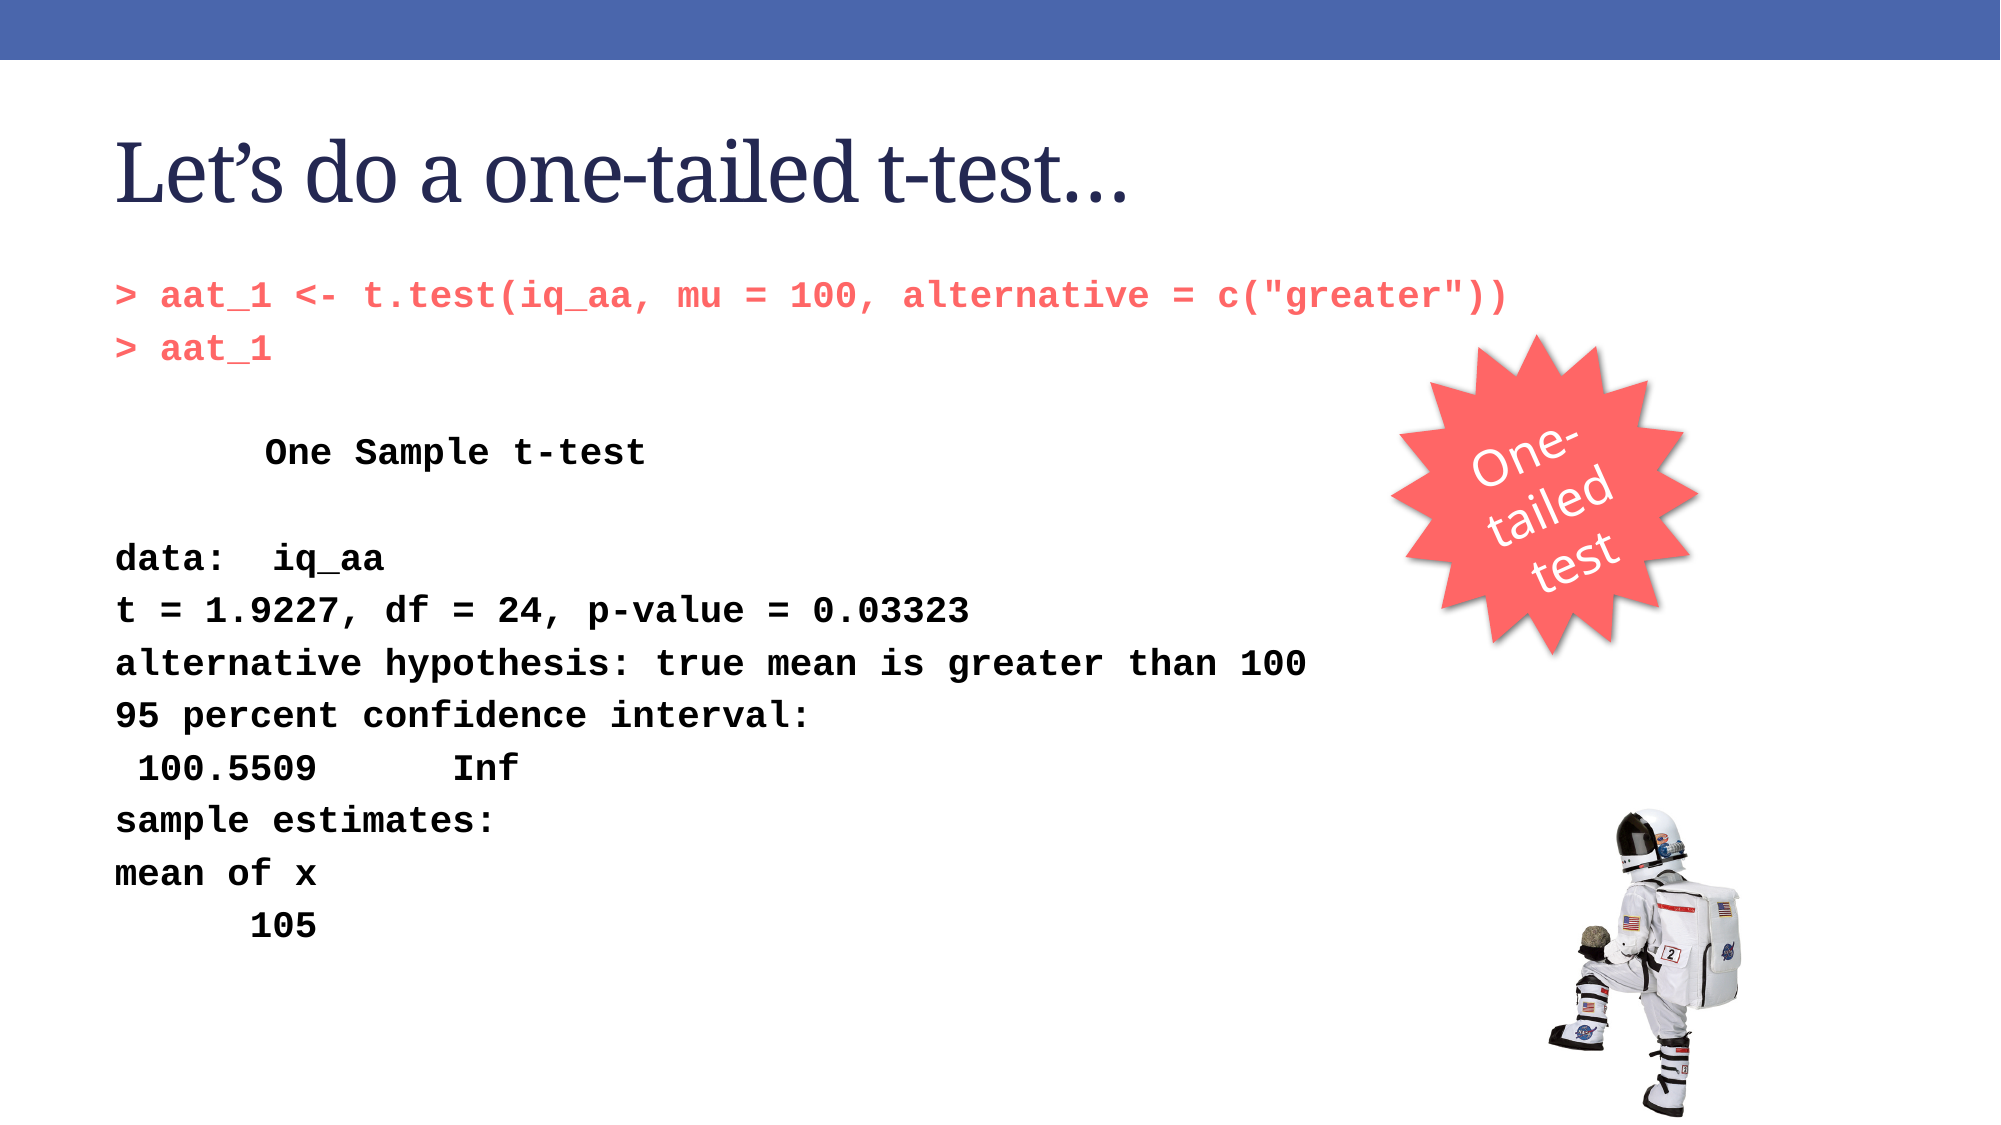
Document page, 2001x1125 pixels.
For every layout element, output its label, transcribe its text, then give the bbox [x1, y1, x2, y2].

picture [1534, 799, 1751, 1125]
text_box One-tailed test [1389, 333, 1700, 656]
title Let’s do a one-tailed t-test… [99, 87, 1900, 250]
list > aat_1 <- t.test(iq_aa, mu = 100, alternative = c("greater")) > aat_1 One Sample t-test data: iq_aa t = 1.9227, df = 24, p-value = 0.03323 alternative hypothesis: true mean is greater than 100 95 percent confidence interval: 100.5509 Inf sample estimates: mean of x 105 [99, 262, 1900, 1063]
